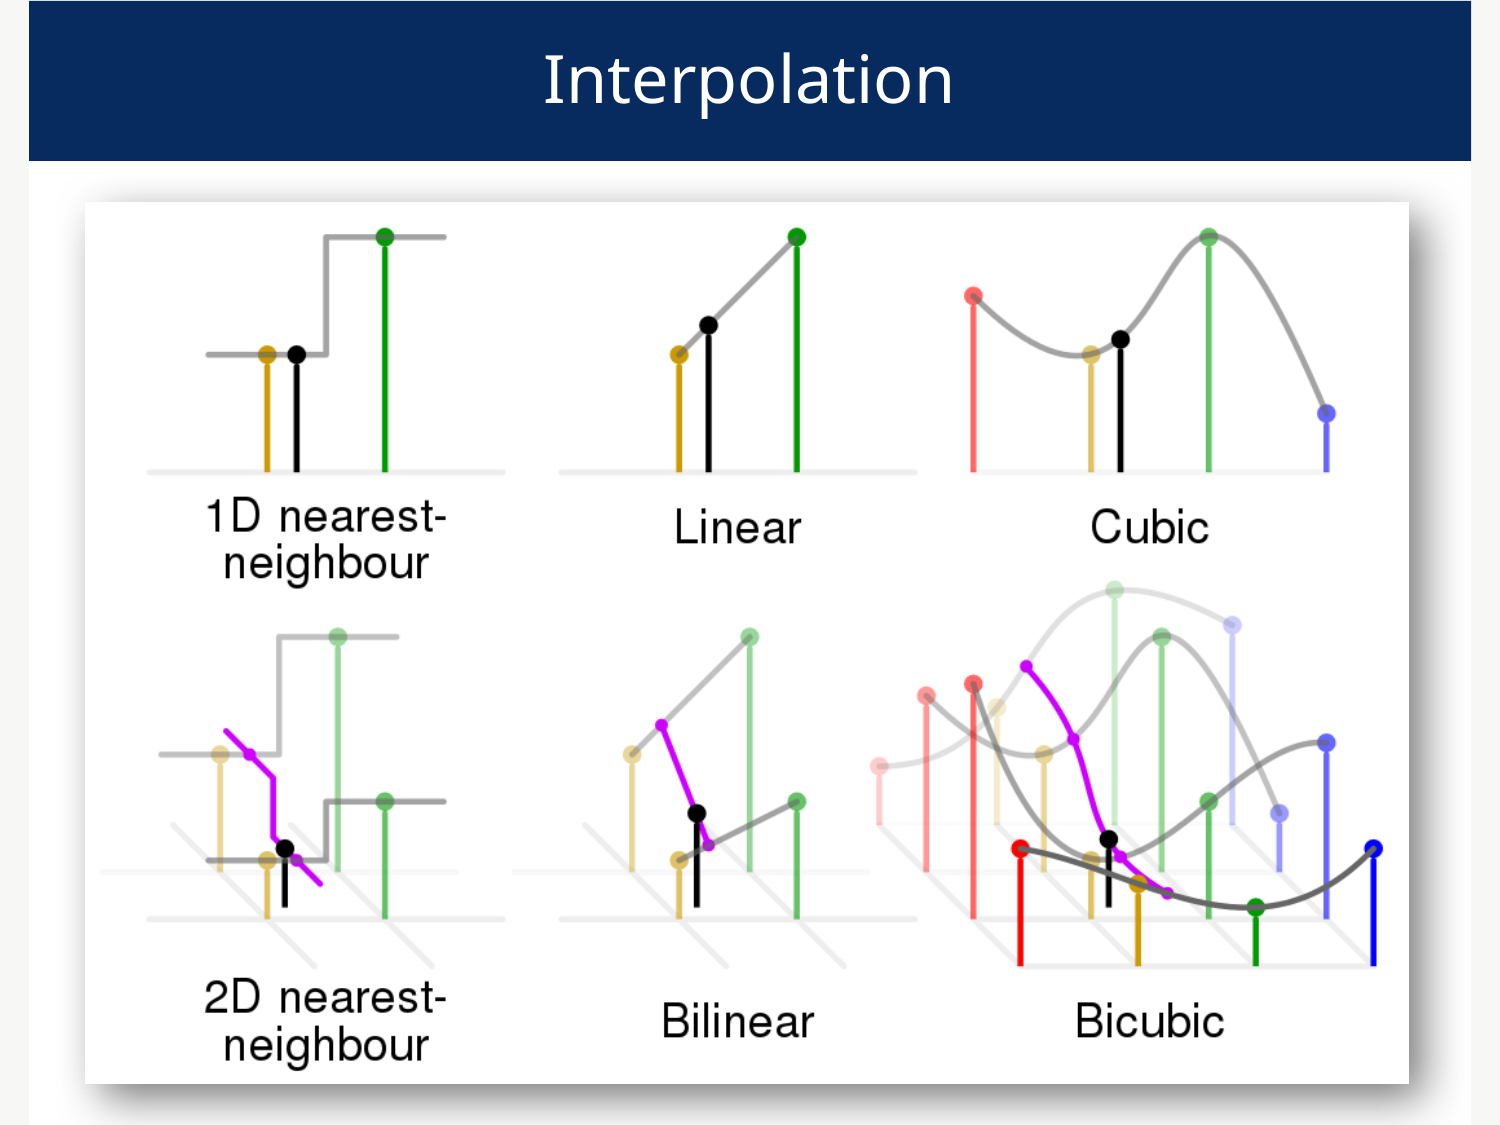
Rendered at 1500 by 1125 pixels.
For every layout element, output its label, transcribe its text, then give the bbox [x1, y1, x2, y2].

picture [85, 202, 1409, 1084]
title Interpolation [70, 31, 1430, 132]
